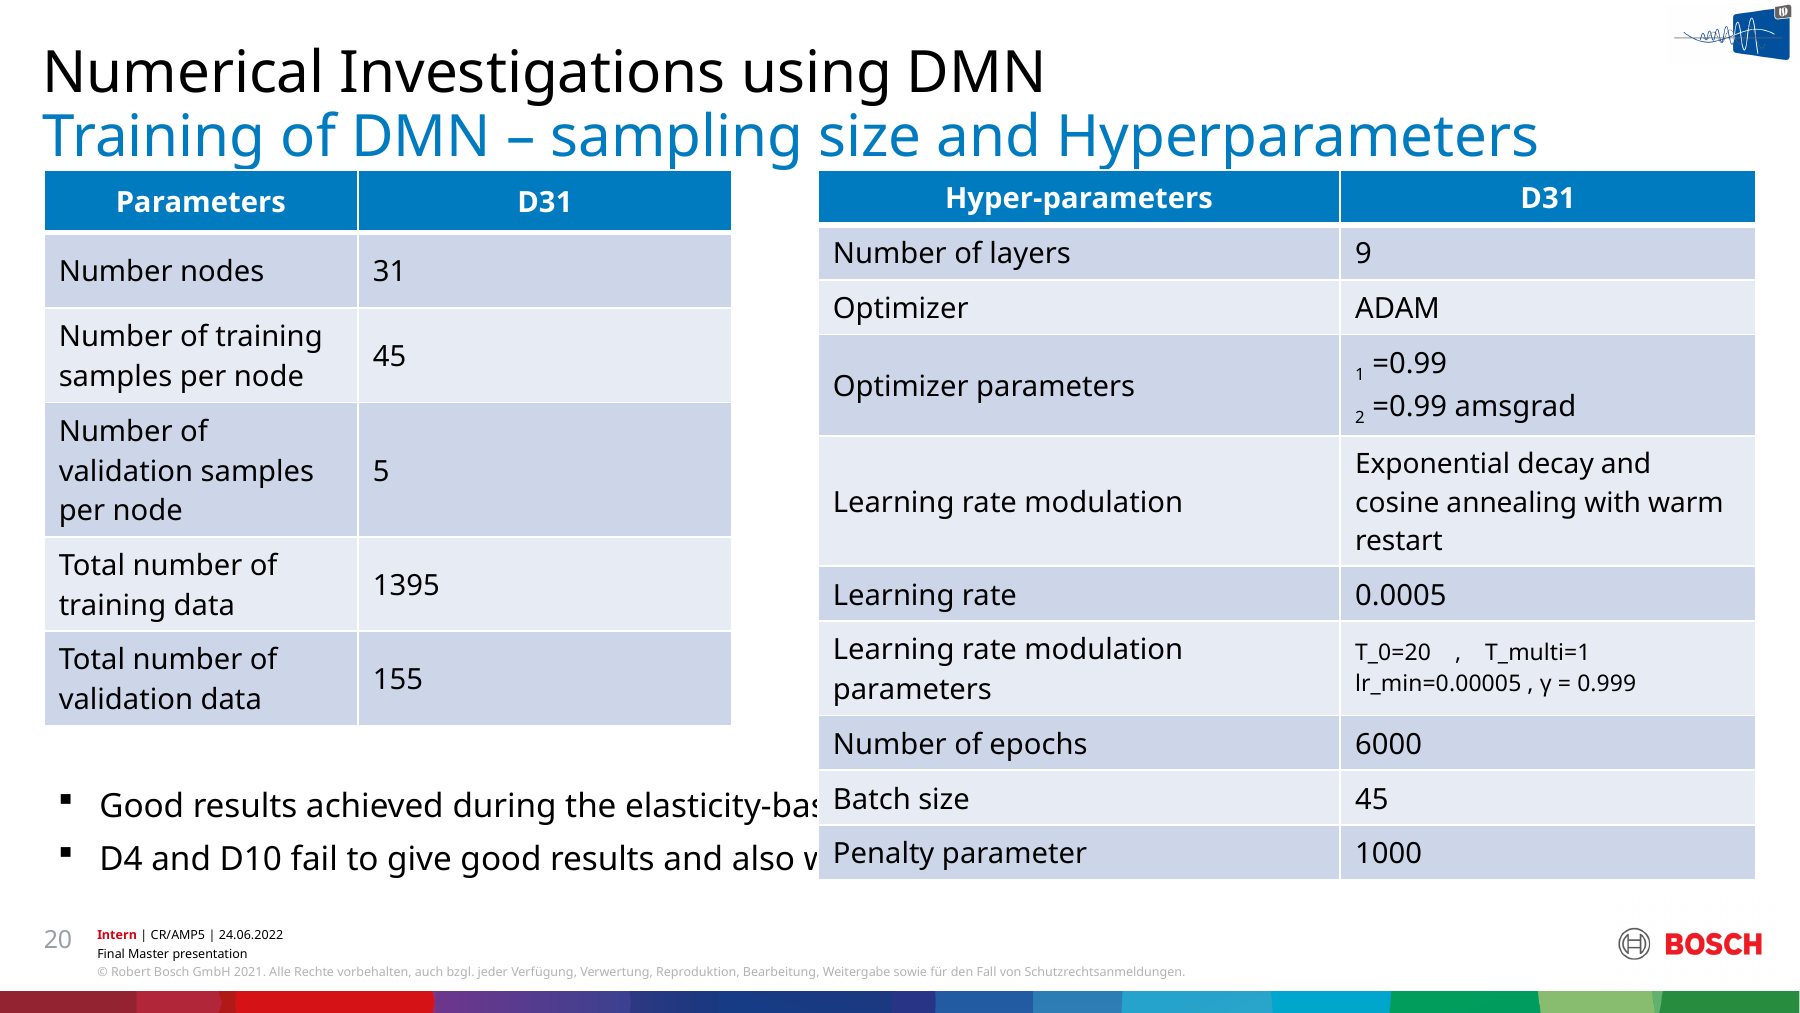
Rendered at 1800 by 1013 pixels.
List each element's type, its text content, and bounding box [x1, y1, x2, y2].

slide_number 20 [43, 923, 92, 991]
text_box Good results achieved during the elasticity-based training results in good results in plasticity. D4 and D10 fail to give good results and also was very time expensive to validate [58, 730, 817, 877]
table_header Parameters [45, 171, 357, 230]
table_cell Number of validation samples per node [45, 403, 357, 536]
table_cell 1395 [359, 538, 731, 630]
table_cell 155 [359, 632, 731, 725]
title Training of DMN – sampling size and Hyperparameters [42, 107, 1757, 171]
table_cell Number of training samples per node [45, 309, 357, 402]
table_header D31 [359, 171, 731, 230]
table_cell Total number of training data [45, 538, 357, 630]
table_cell 31 [359, 235, 731, 307]
picture [1666, 3, 1800, 64]
list Numerical Investigations using DMN [42, 42, 1757, 107]
table_cell 5 [359, 403, 731, 536]
table_cell Number nodes [45, 235, 357, 307]
picture [1390, 896, 1800, 1013]
table_cell 45 [359, 309, 731, 402]
table_cell Total number of validation data [45, 632, 357, 725]
picture [0, 905, 1272, 1013]
